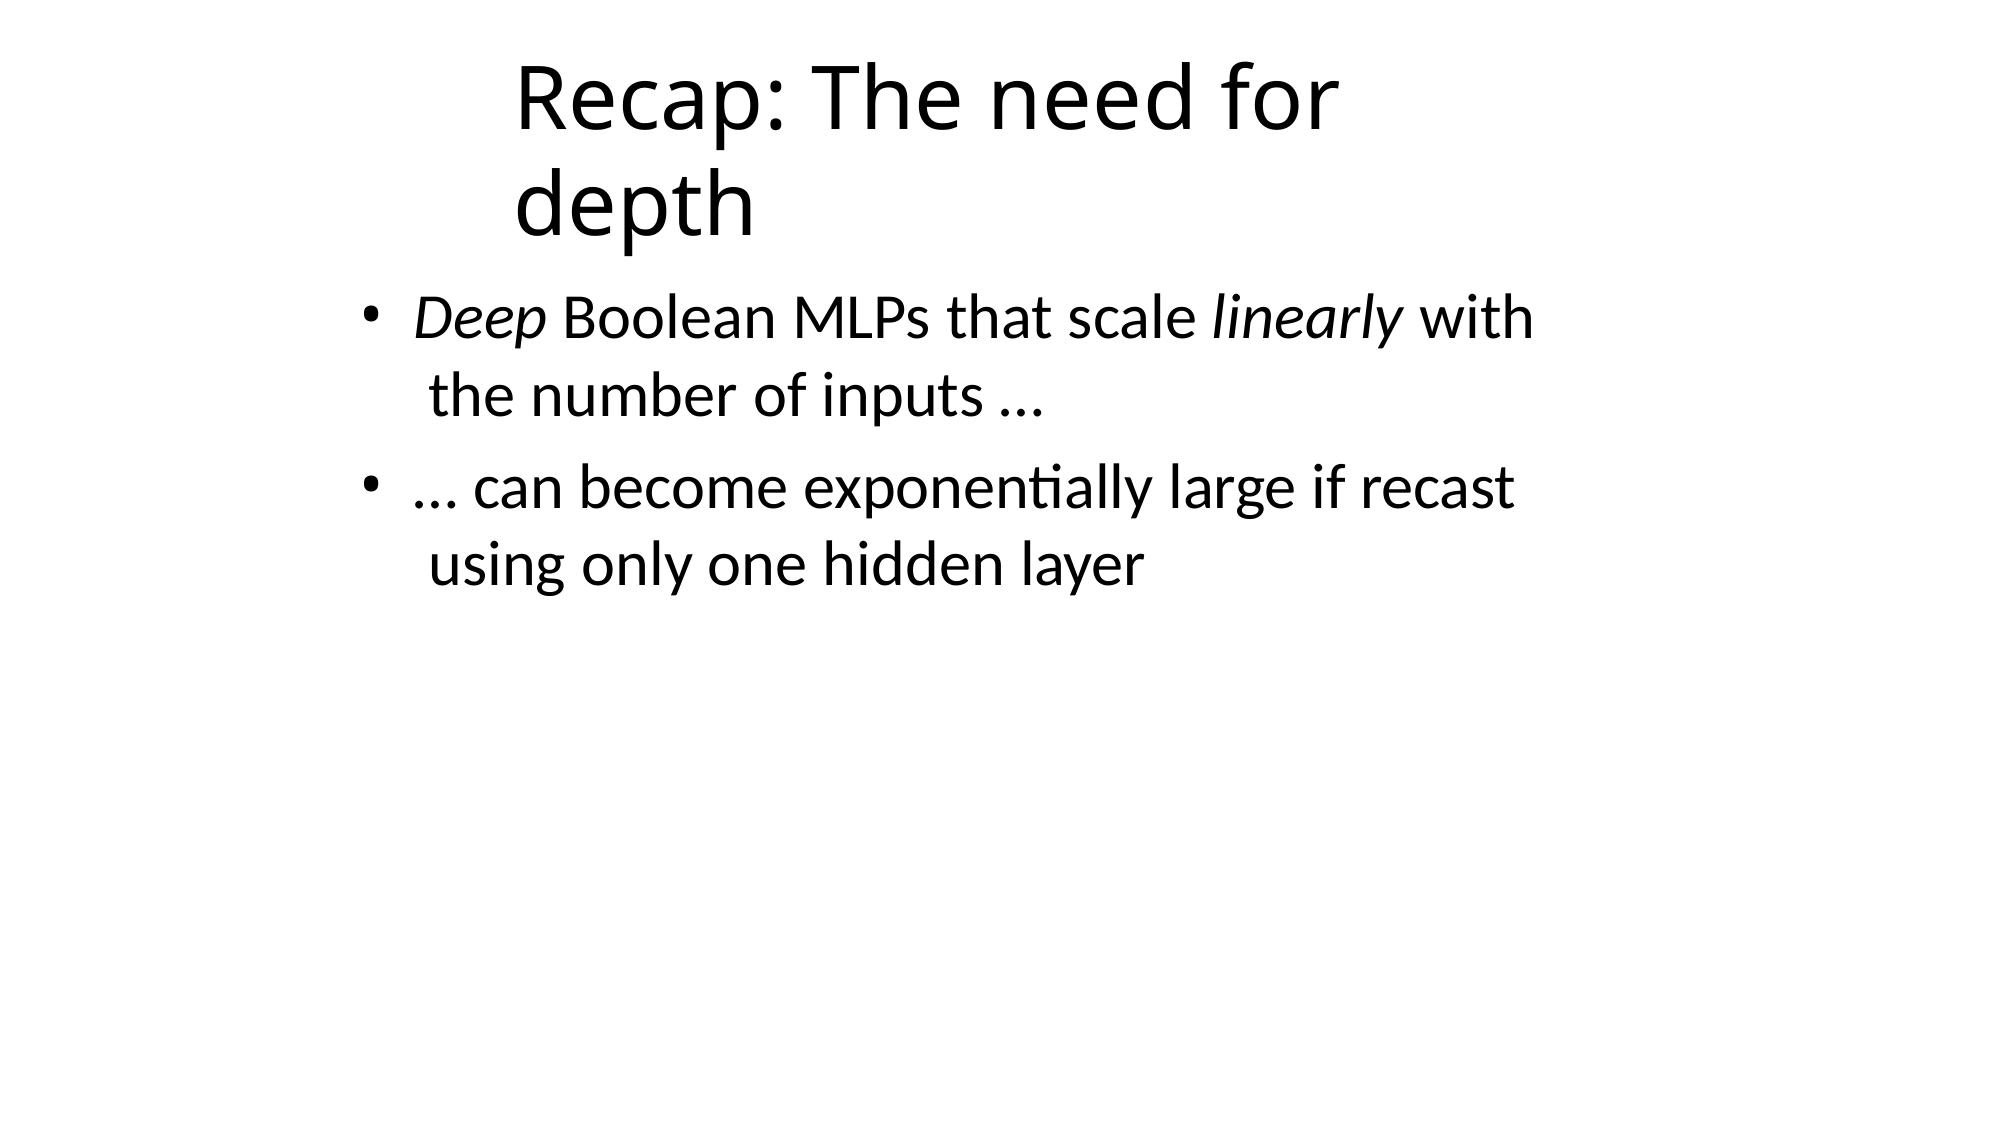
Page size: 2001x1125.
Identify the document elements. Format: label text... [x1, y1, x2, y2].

text_box Deep Boolean MLPs that scale linearly with the number of inputs … … can become exponentially large if recast using only one hidden layer [357, 272, 1544, 599]
title Recap: The need for depth [511, 38, 1489, 253]
